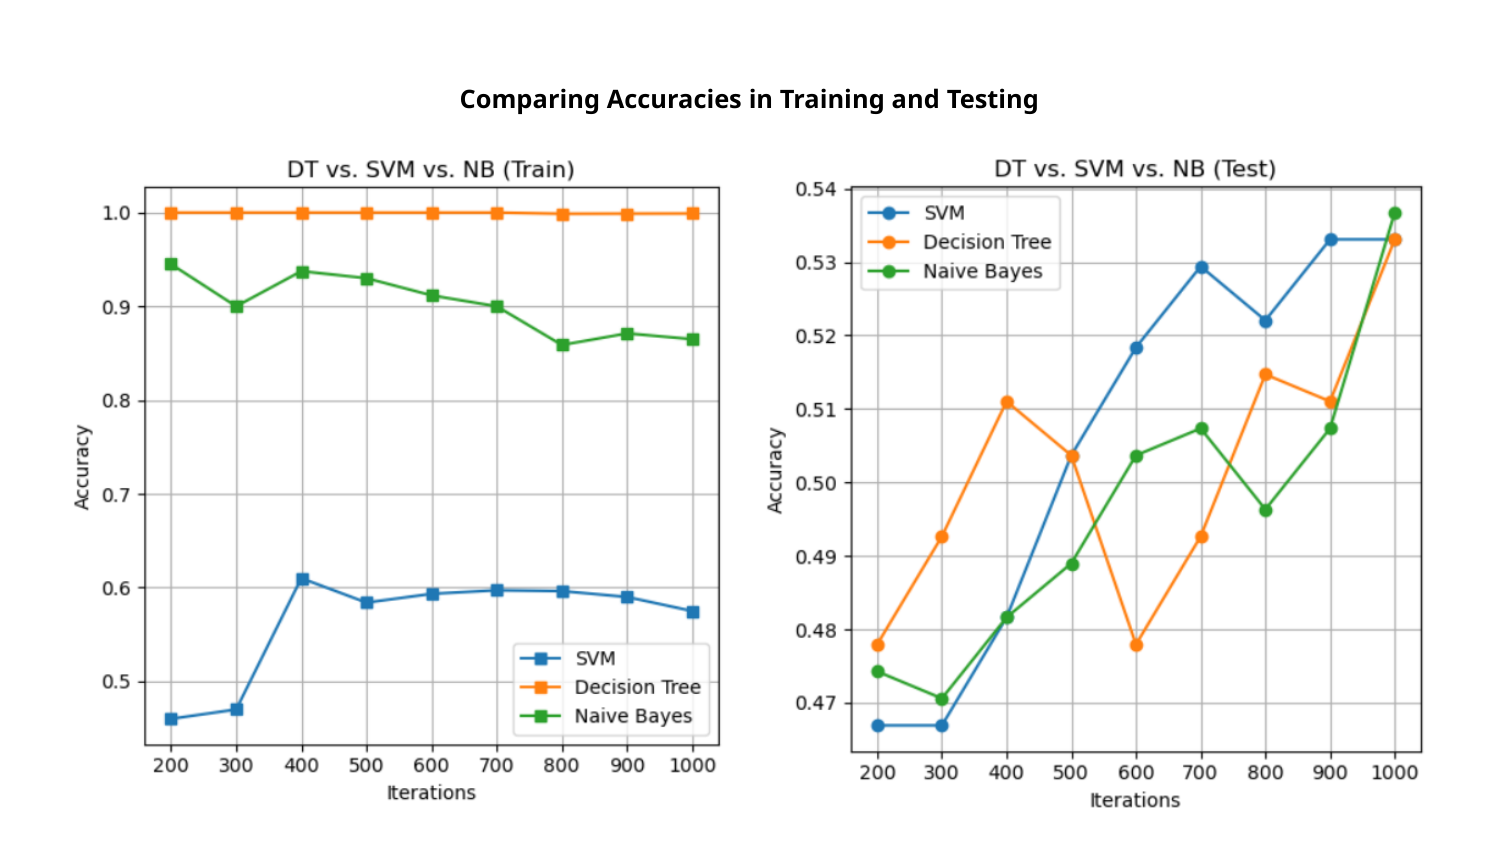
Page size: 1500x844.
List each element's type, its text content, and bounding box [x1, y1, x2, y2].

picture [747, 153, 1459, 819]
title Comparing Accuracies in Training and Testing [75, 67, 1425, 129]
picture [62, 143, 733, 810]
